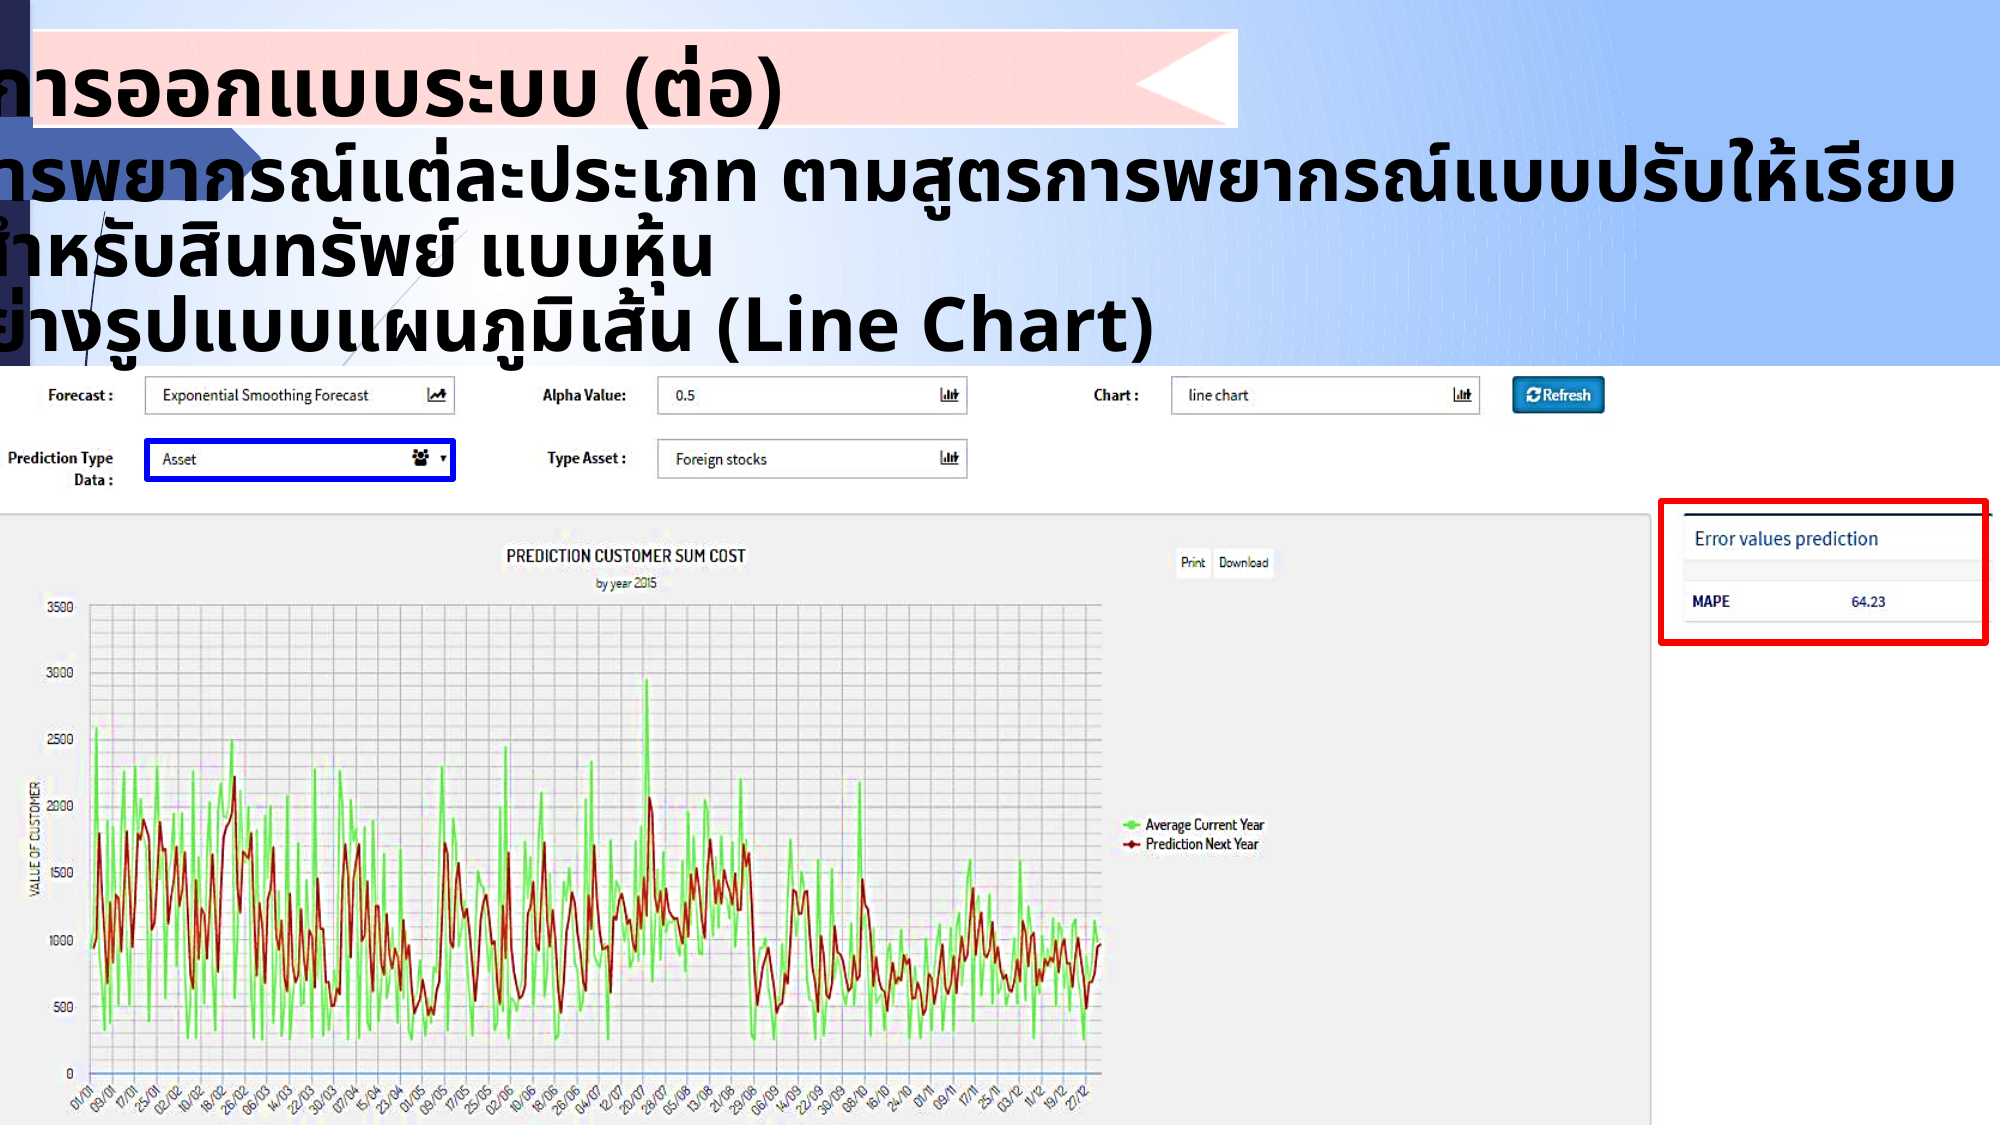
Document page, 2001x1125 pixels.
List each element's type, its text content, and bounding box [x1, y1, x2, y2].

picture [0, 365, 2000, 1125]
text_box การออกแบบระบบ (ต่อ) [0, 25, 799, 118]
text_box สำหรับสินทรัพย์ แบบหุ้น [0, 194, 733, 300]
text_box ตัวอย่างรูปแบบแผนภูมิเส้น (Line Chart) [0, 268, 1170, 365]
text_box การพยากรณ์แต่ละประเภท ตามสูตรการพยากรณ์แบบปรับให้เรียบ [0, 118, 1974, 224]
picture [33, 29, 1238, 128]
